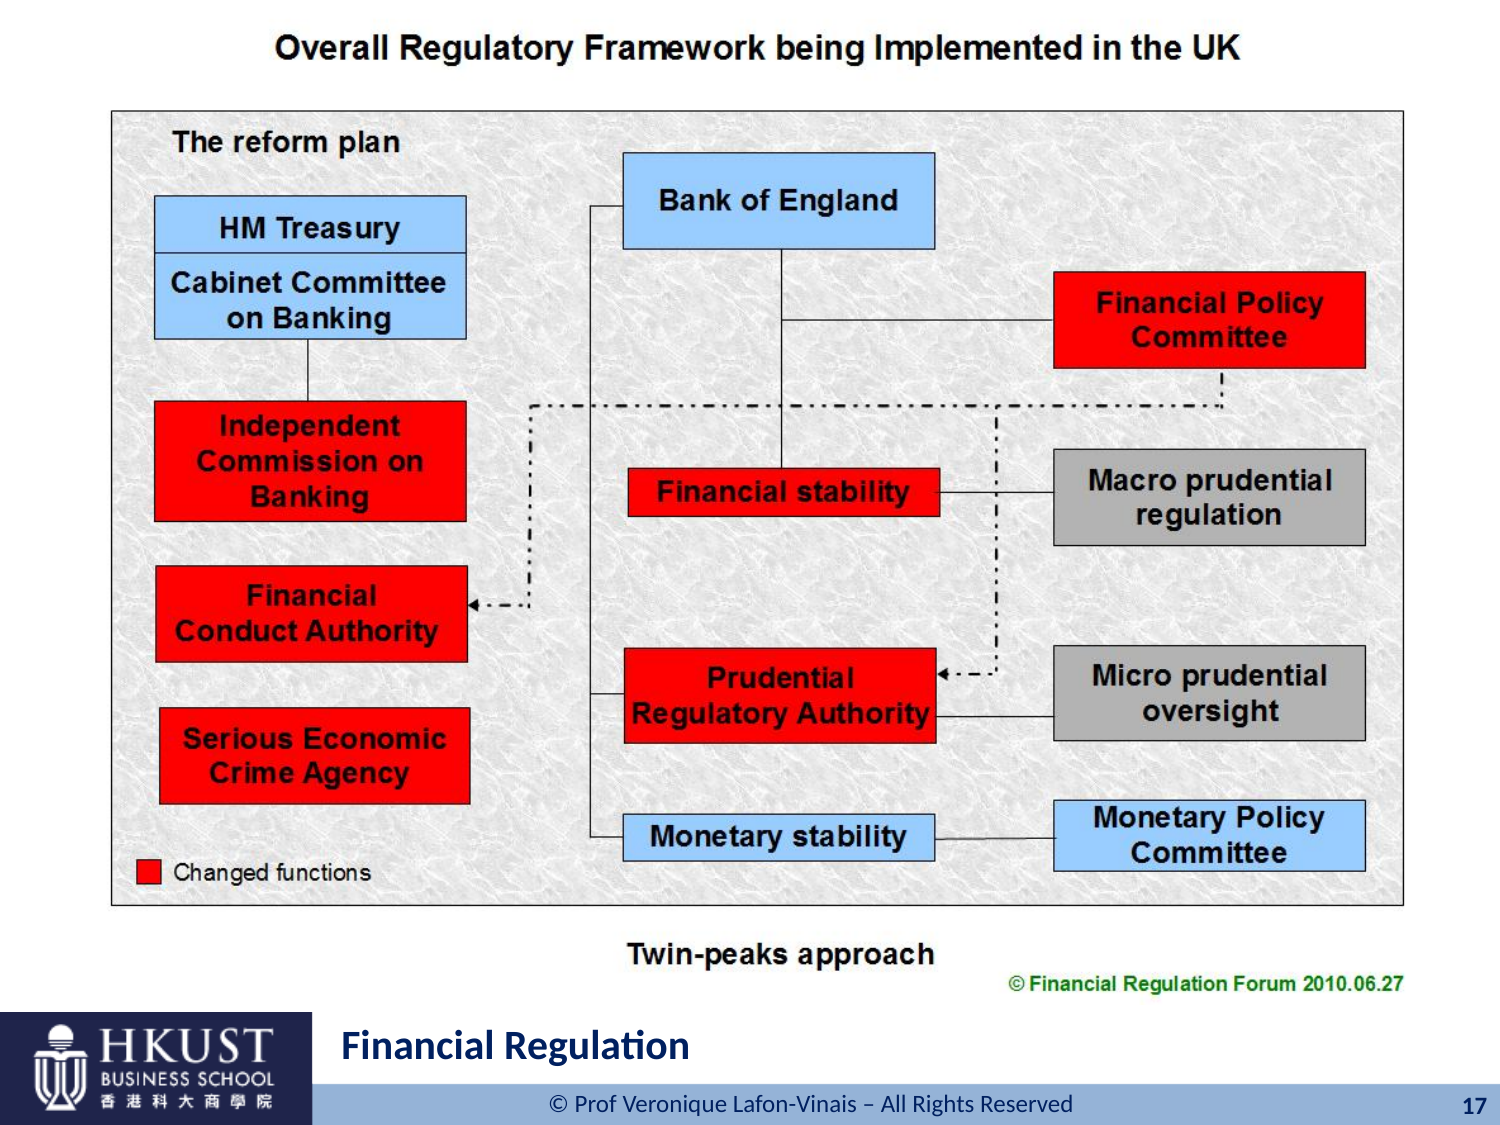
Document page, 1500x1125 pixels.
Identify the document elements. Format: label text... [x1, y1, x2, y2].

footer Financial Regulation [326, 1007, 1500, 1078]
slide_number 17 [1351, 1080, 1500, 1125]
picture [87, 0, 1427, 1005]
picture [0, 1012, 1500, 1125]
